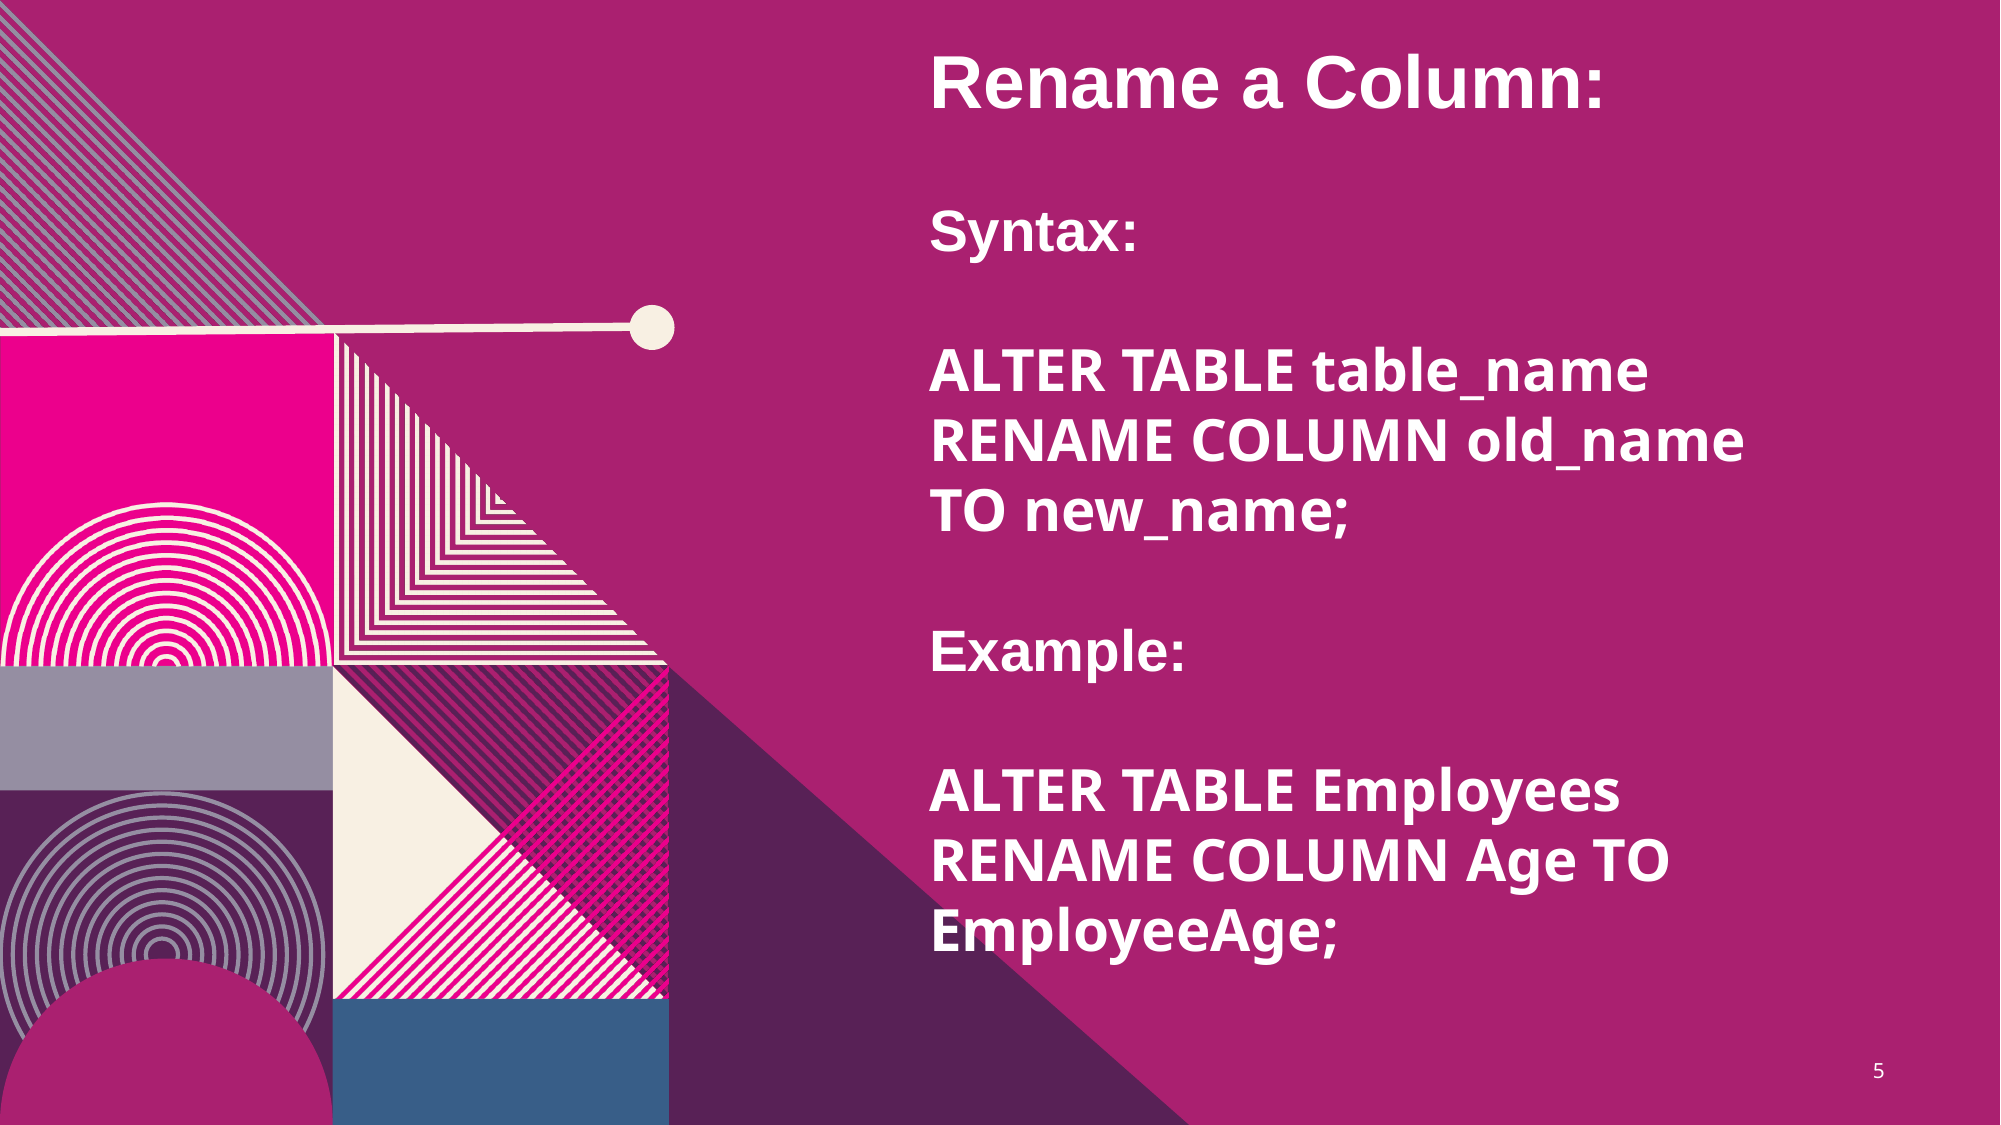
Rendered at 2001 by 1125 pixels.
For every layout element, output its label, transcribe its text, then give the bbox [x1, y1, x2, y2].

picture [333, 332, 669, 998]
slide_number 5 [1824, 1042, 1900, 1102]
picture [0, 502, 332, 667]
picture [0, 0, 333, 327]
title Rename a Column: Syntax: ALTER TABLE table_name RENAME COLUMN old_name TO new_name; Example: ALTER TABLE Employees RENAME COLUMN Age TO EmployeeAge; [914, 25, 1825, 971]
